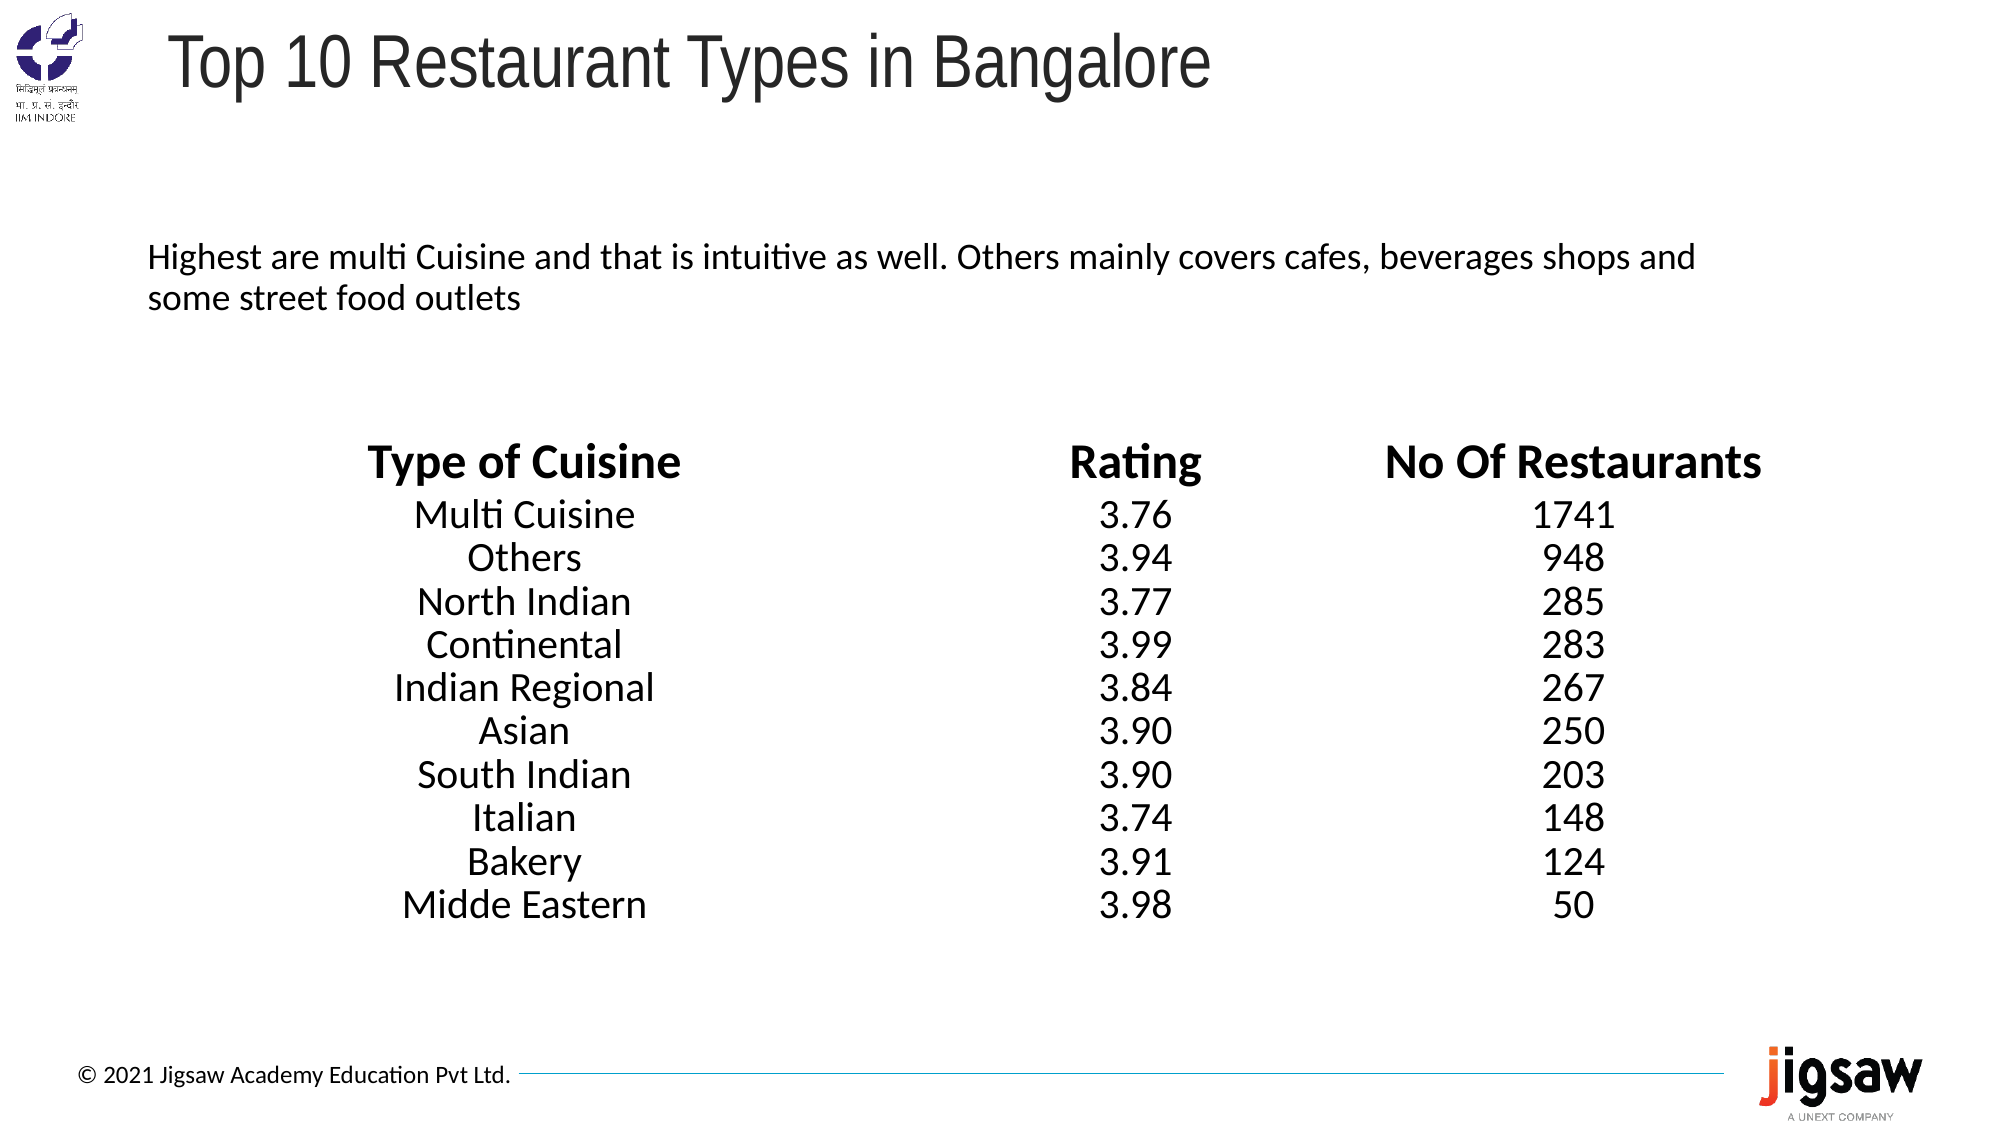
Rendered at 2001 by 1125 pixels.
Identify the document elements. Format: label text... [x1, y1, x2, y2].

table_cell 3.94 [917, 539, 1355, 582]
table_cell 3.90 [917, 712, 1355, 756]
table_cell 250 [1355, 712, 1792, 756]
table_header No Of Restaurants [1355, 435, 1792, 495]
table_cell 3.91 [917, 842, 1355, 886]
table_cell Italian [132, 799, 917, 842]
table_cell 285 [1355, 582, 1792, 626]
table_cell 124 [1355, 842, 1792, 886]
picture [1753, 1042, 1928, 1125]
table_cell 948 [1355, 539, 1792, 582]
table_cell 3.74 [917, 799, 1355, 842]
table_cell 1741 [1355, 495, 1792, 539]
table_cell Multi Cuisine [132, 495, 917, 539]
table_cell Indian Regional [132, 669, 917, 712]
table_cell 3.84 [917, 669, 1355, 712]
table_header Rating [917, 435, 1355, 495]
table_cell North Indian [132, 582, 917, 626]
table_cell Others [132, 539, 917, 582]
table_cell South Indian [132, 756, 917, 799]
table_cell Midde Eastern [132, 886, 917, 929]
table_cell Bakery [132, 842, 917, 886]
table_cell 148 [1355, 799, 1792, 842]
table_cell 50 [1355, 886, 1792, 929]
table_cell 203 [1355, 756, 1792, 799]
table_cell 3.99 [917, 626, 1355, 669]
table_cell 3.77 [917, 582, 1355, 626]
title Top 10 Restaurant Types in Bangalore [152, 4, 2000, 122]
table_cell 3.98 [917, 886, 1355, 929]
table_header Type of Cuisine [132, 435, 917, 495]
table_cell 267 [1355, 669, 1792, 712]
table_cell Continental [132, 626, 917, 669]
table_cell 283 [1355, 626, 1792, 669]
table_cell Asian [132, 712, 917, 756]
table_cell 3.90 [917, 756, 1355, 799]
picture [14, 12, 83, 122]
text_box Highest are multi Cuisine and that is intuitive as well. Others mainly covers cafes, beverages shops and some street food outlets [132, 230, 1793, 326]
table_cell 3.76 [917, 495, 1355, 539]
